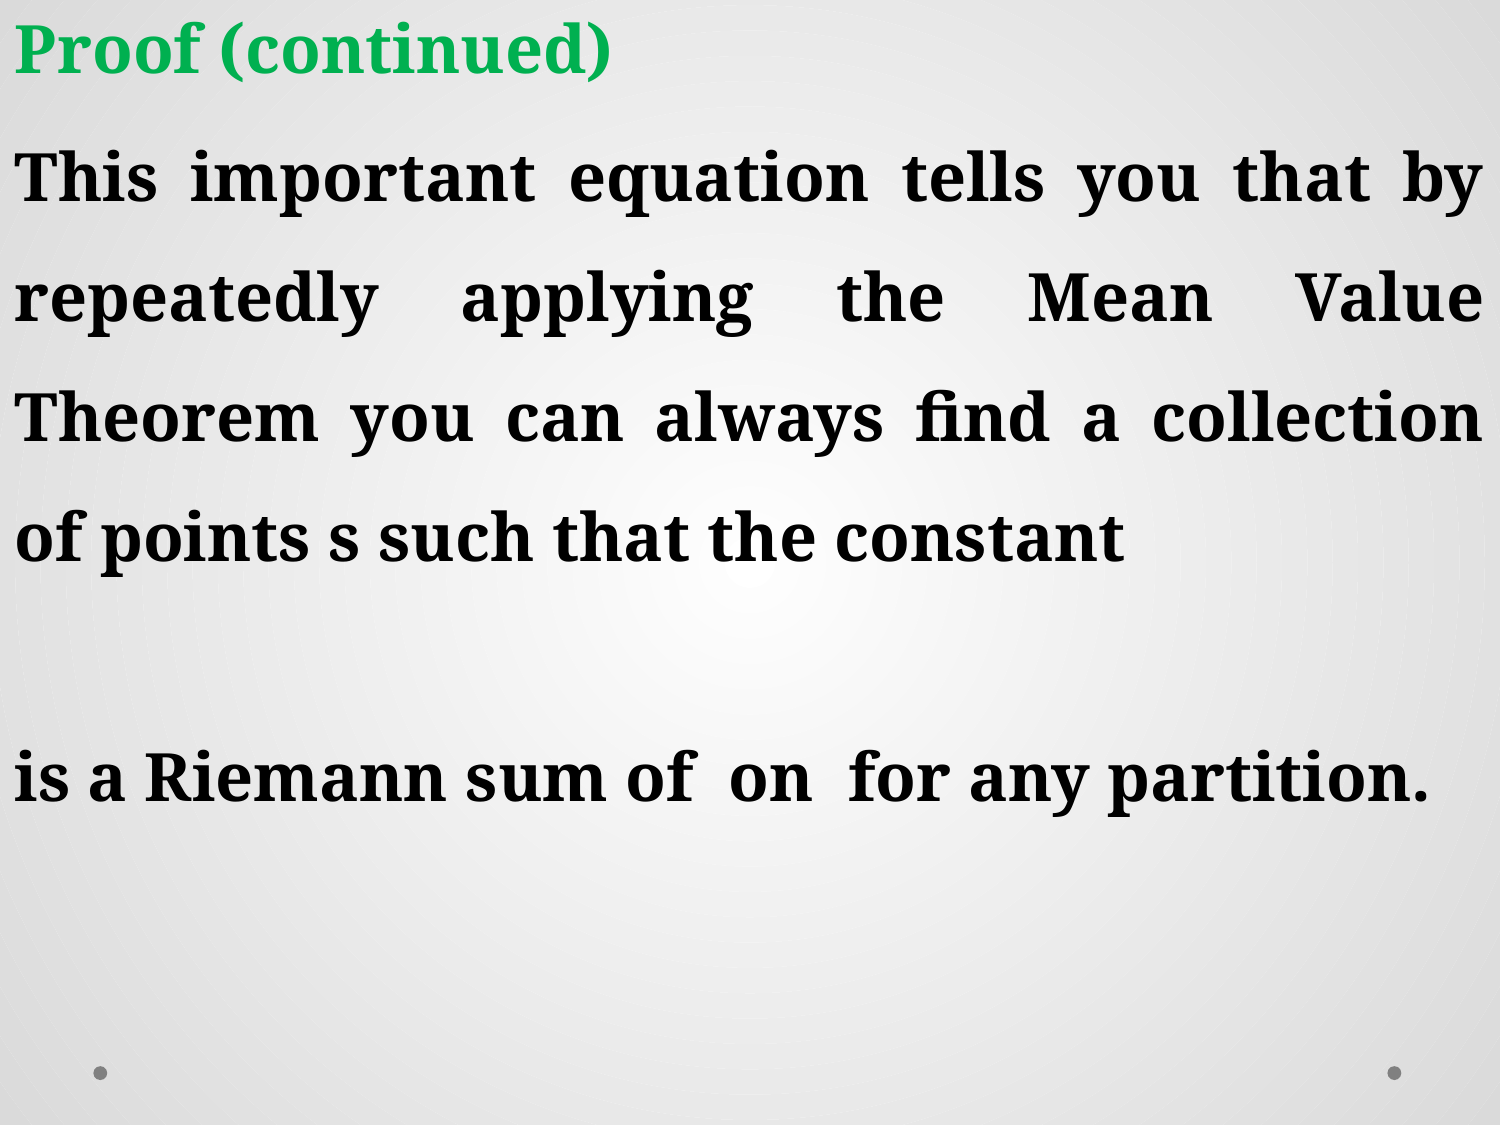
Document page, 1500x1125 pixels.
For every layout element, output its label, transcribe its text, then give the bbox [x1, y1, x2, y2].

text_box Proof (continued) [0, 0, 1500, 95]
